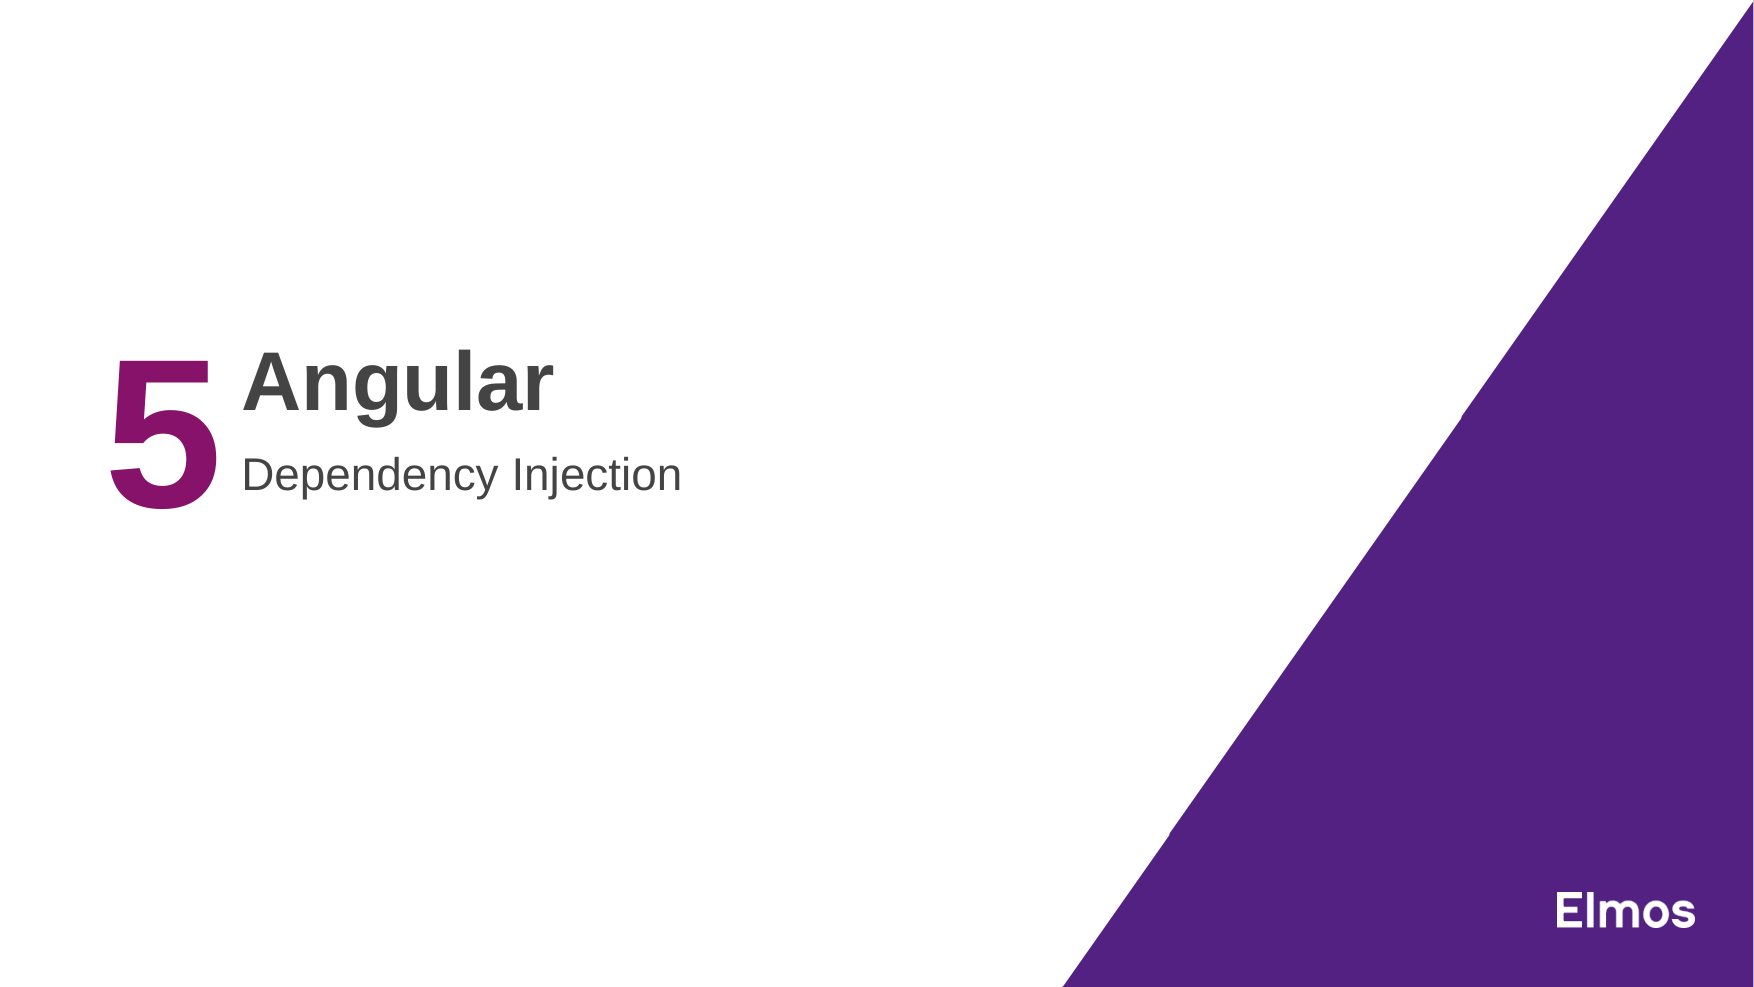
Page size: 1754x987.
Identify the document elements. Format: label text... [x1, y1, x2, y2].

title Angular [241, 334, 1242, 445]
picture [0, 0, 1754, 987]
list 5 [84, 340, 223, 550]
subtitle Dependency Injection [241, 445, 1242, 611]
